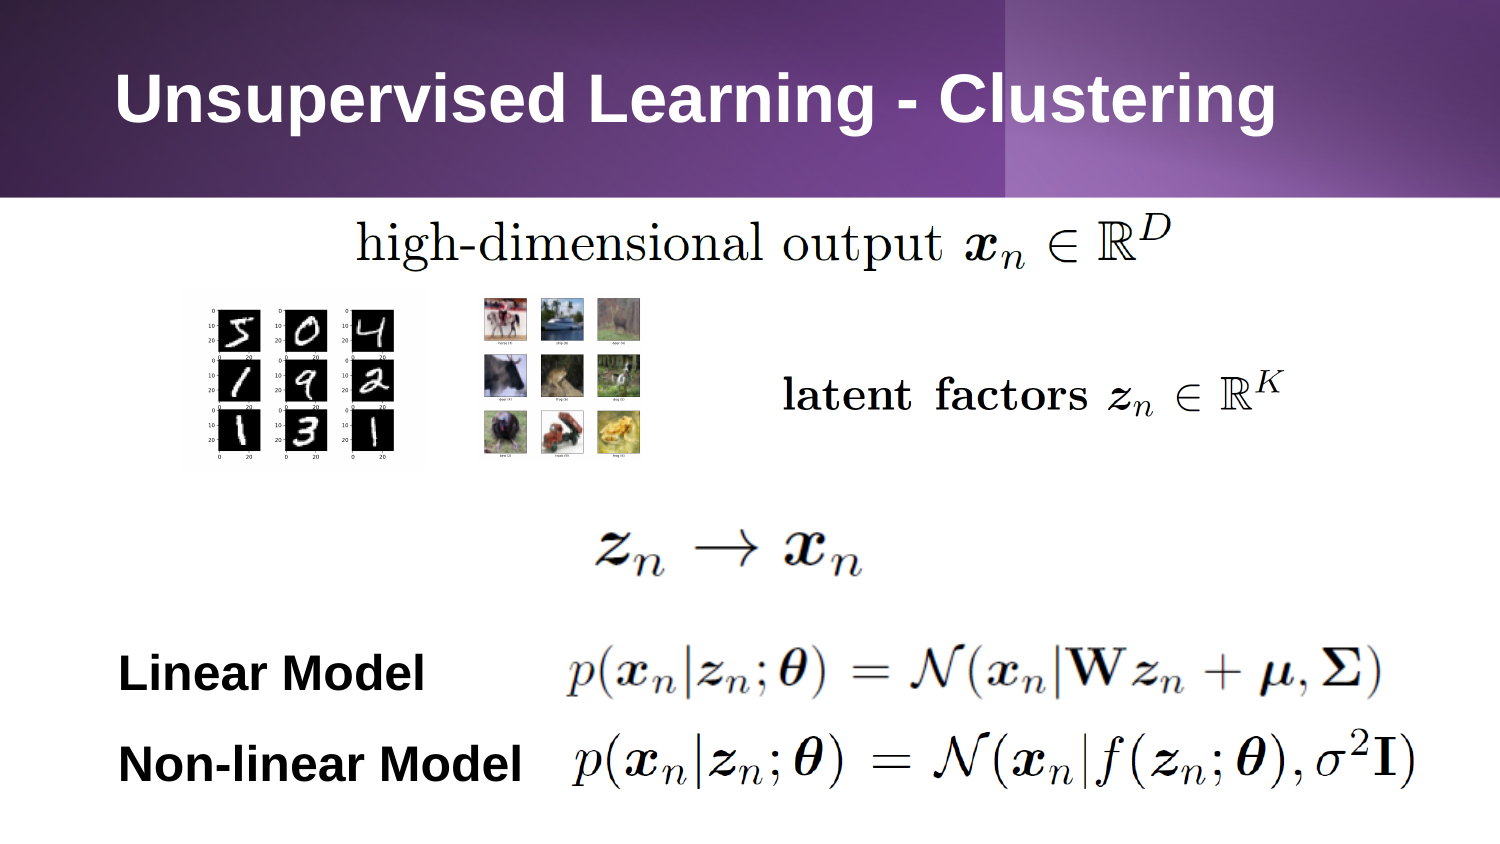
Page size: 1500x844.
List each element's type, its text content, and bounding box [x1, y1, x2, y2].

picture [562, 632, 1388, 711]
text_box Linear Model [103, 633, 465, 709]
picture [557, 723, 1418, 798]
picture [583, 494, 873, 601]
picture [0, 0, 1500, 199]
text_box Unsupervised Learning - Clustering [103, 36, 1432, 164]
text_box Non-linear Model [103, 723, 541, 799]
picture [181, 204, 1180, 472]
picture [775, 352, 1287, 427]
